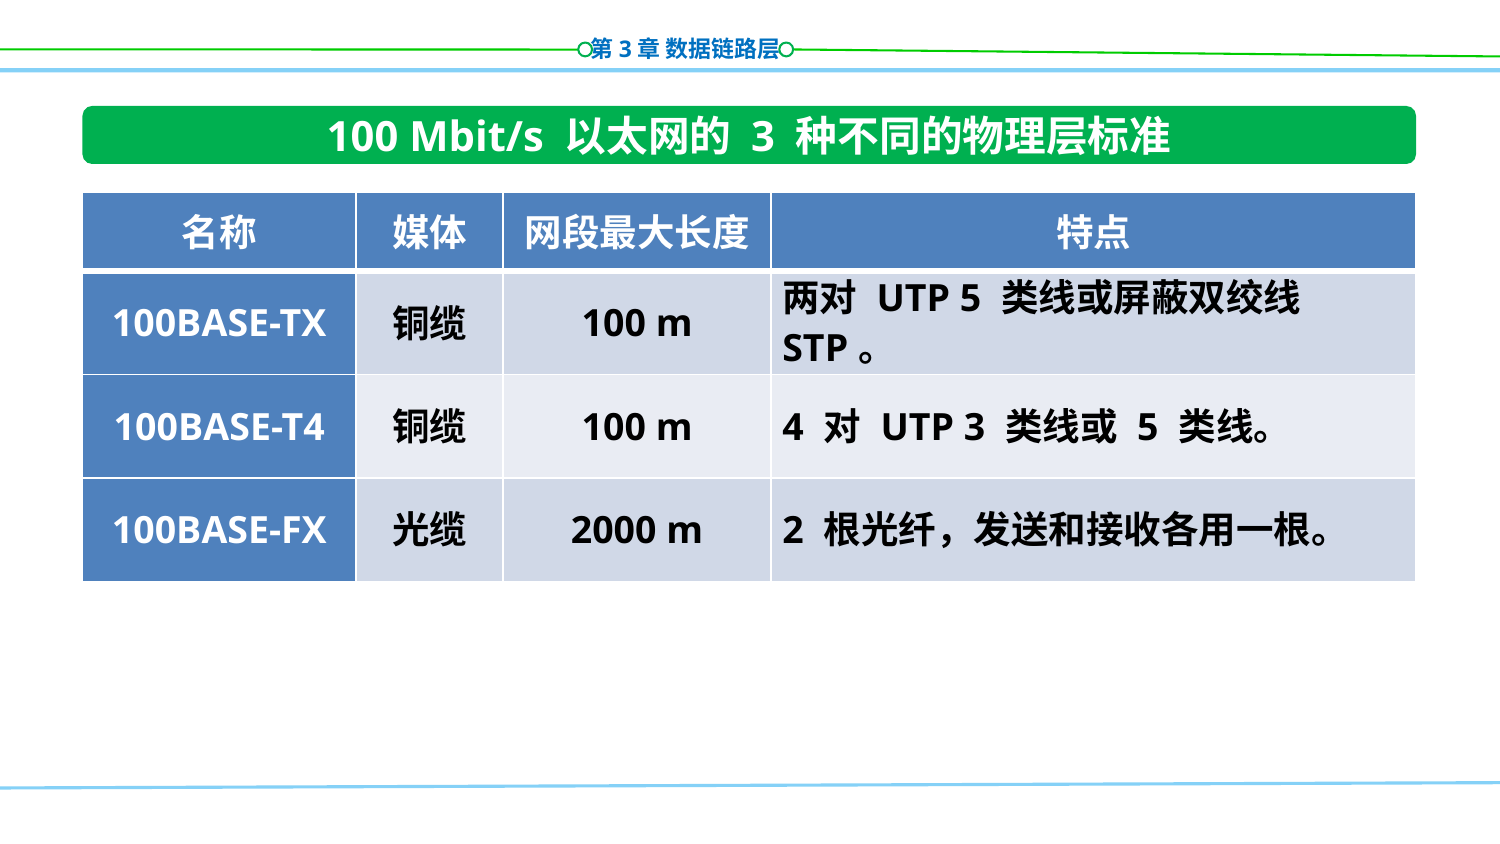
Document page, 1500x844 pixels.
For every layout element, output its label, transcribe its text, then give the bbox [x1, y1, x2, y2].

table_cell 铜缆 [357, 375, 502, 477]
table_cell 2000 m [504, 479, 770, 581]
table_header 名称 [83, 193, 355, 268]
table_cell 100BASE-TX [83, 274, 355, 374]
table_cell 4 对 UTP 3 类线或 5 类线。 [772, 375, 1415, 477]
table_cell 2 根光纤，发送和接收各用一根。 [772, 479, 1415, 581]
table_cell 两对 UTP 5 类线或屏蔽双绞线STP。 [772, 274, 1415, 374]
table_cell 光缆 [357, 479, 502, 581]
table_header 特点 [772, 193, 1415, 268]
table_cell 100 m [504, 274, 770, 374]
table_header 媒体 [357, 193, 502, 268]
text_box 100 Mbit/s 以太网的 3 种不同的物理层标准 [311, 102, 1187, 167]
table_cell 100BASE-FX [83, 479, 355, 581]
table_cell 100 m [504, 375, 770, 477]
table_cell 铜缆 [357, 274, 502, 374]
text_box [1187, 105, 1417, 164]
text_box [82, 105, 311, 164]
table_cell 100BASE-T4 [83, 375, 355, 477]
table_header 网段最大长度 [504, 193, 770, 268]
